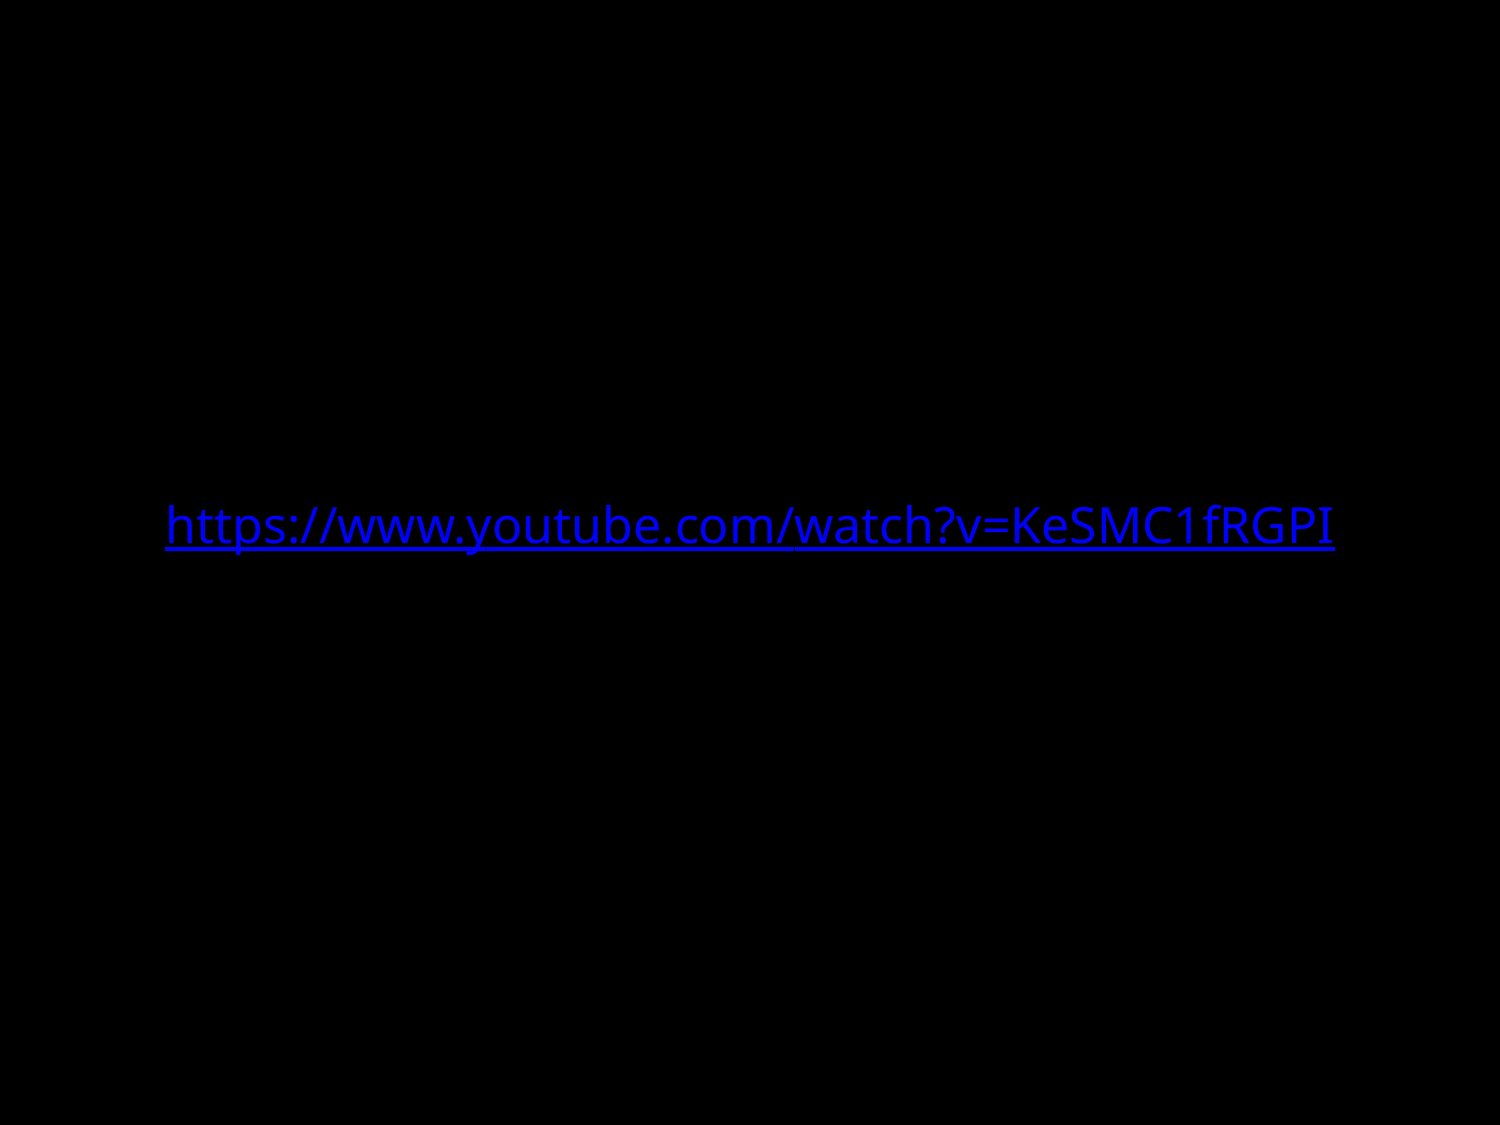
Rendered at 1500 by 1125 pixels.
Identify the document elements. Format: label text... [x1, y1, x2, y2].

list https://www.youtube.com/watch?v=KeSMC1fRGPI [75, 485, 1425, 640]
